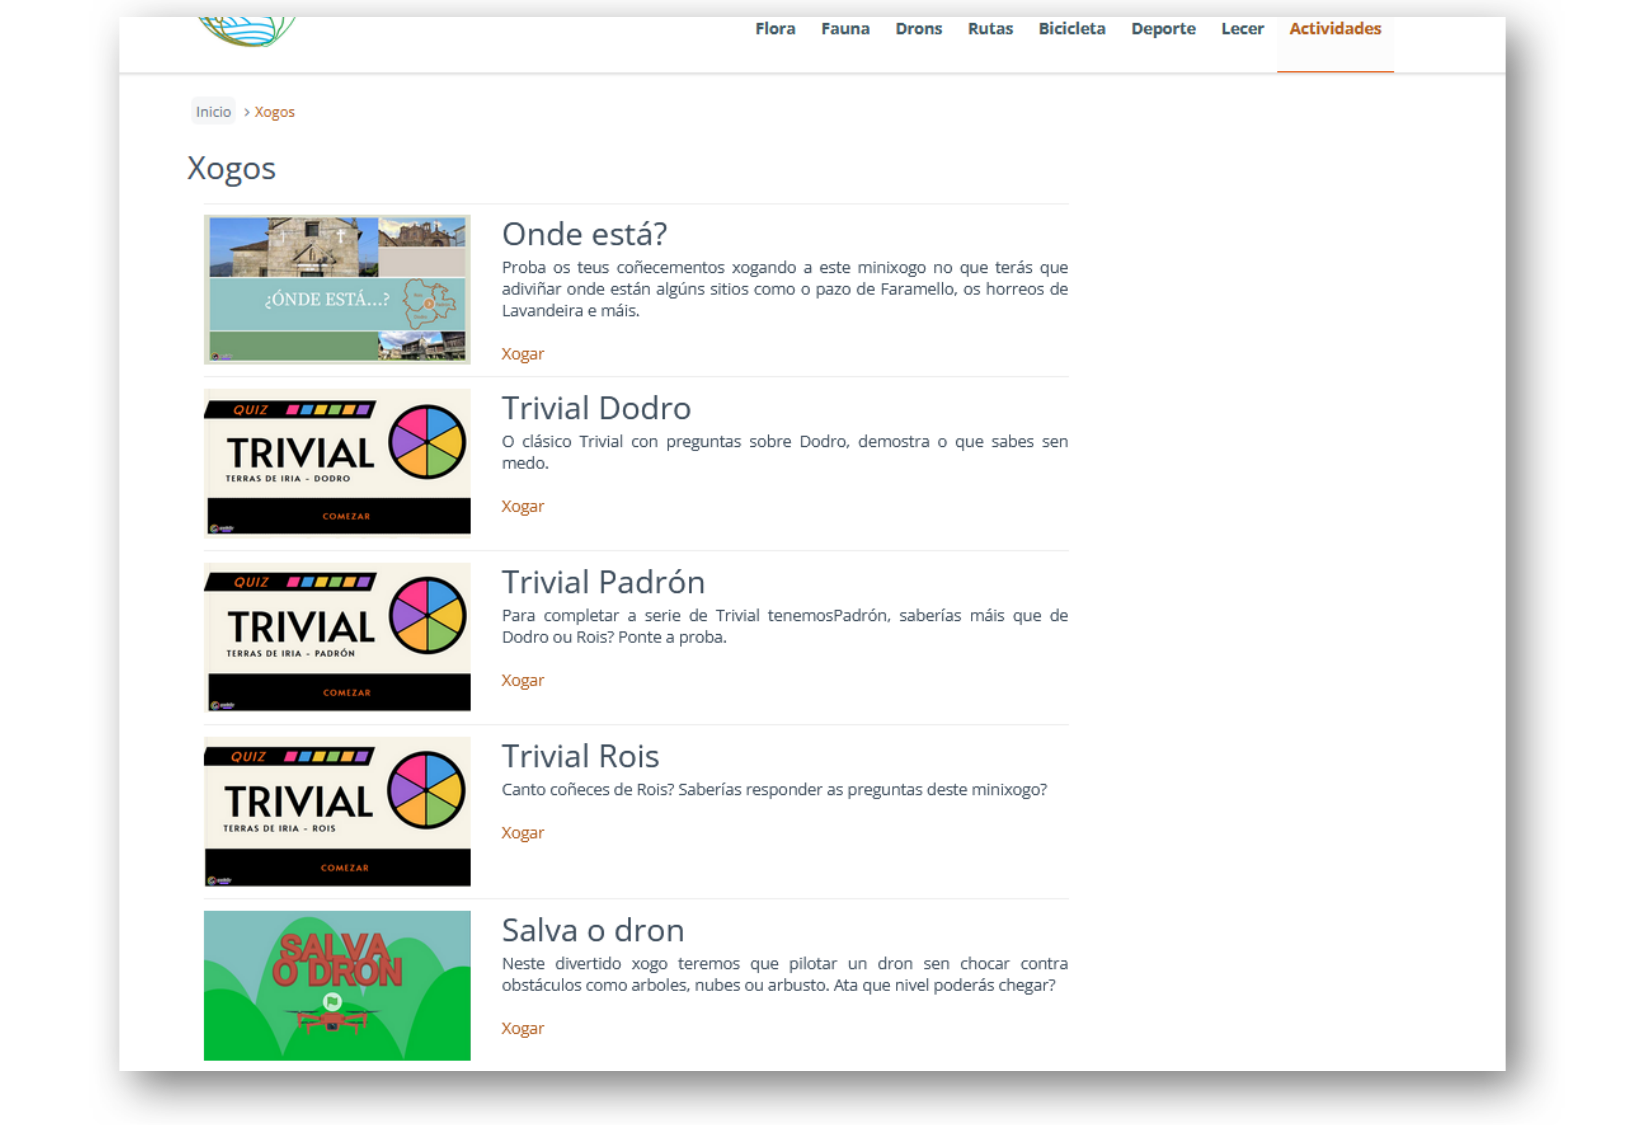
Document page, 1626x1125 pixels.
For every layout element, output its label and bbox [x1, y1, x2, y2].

picture [119, 17, 1506, 1071]
